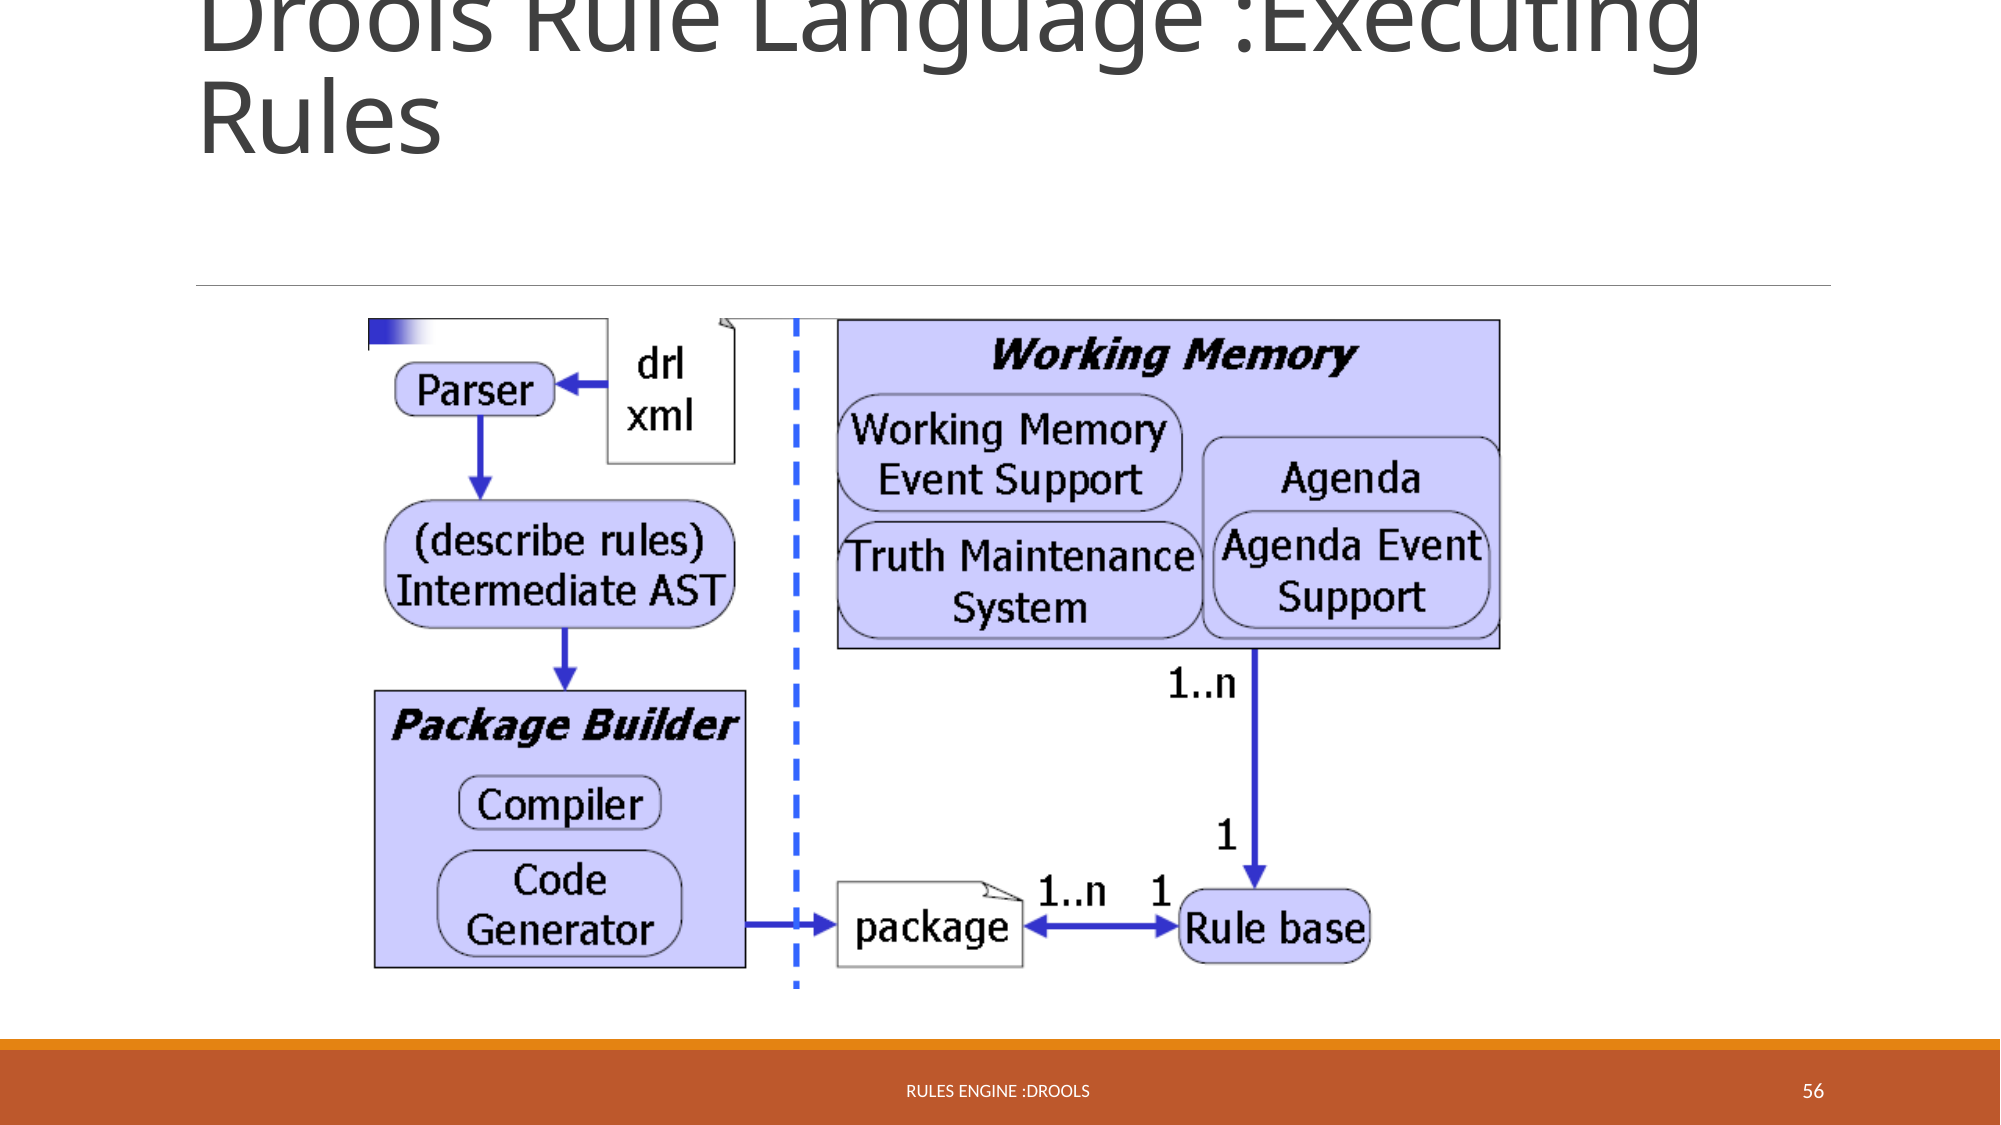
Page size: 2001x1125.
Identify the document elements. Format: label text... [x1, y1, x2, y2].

slide_number 56 [1624, 1059, 1840, 1120]
picture [368, 317, 1507, 990]
title Drools Rule Language :Executing Rules [180, 47, 1830, 182]
footer Rules Engine :Drools [604, 1059, 1396, 1120]
